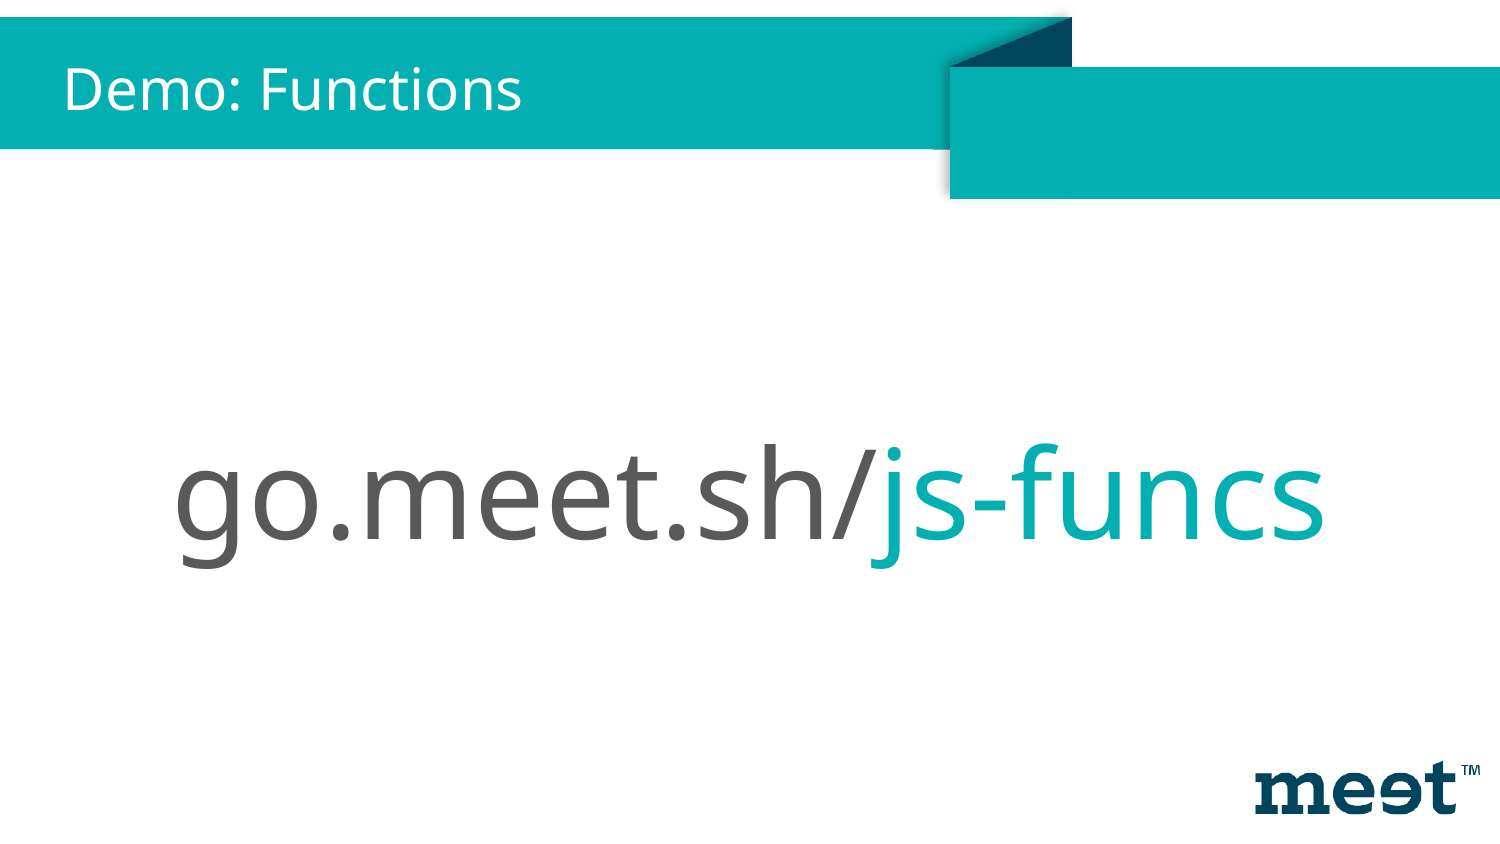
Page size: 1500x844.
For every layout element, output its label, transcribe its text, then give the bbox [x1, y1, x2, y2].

picture [0, 0, 1500, 844]
text_box Demo: Functions [48, 36, 879, 131]
text_box go.meet.sh/js-funcs [51, 218, 1449, 739]
